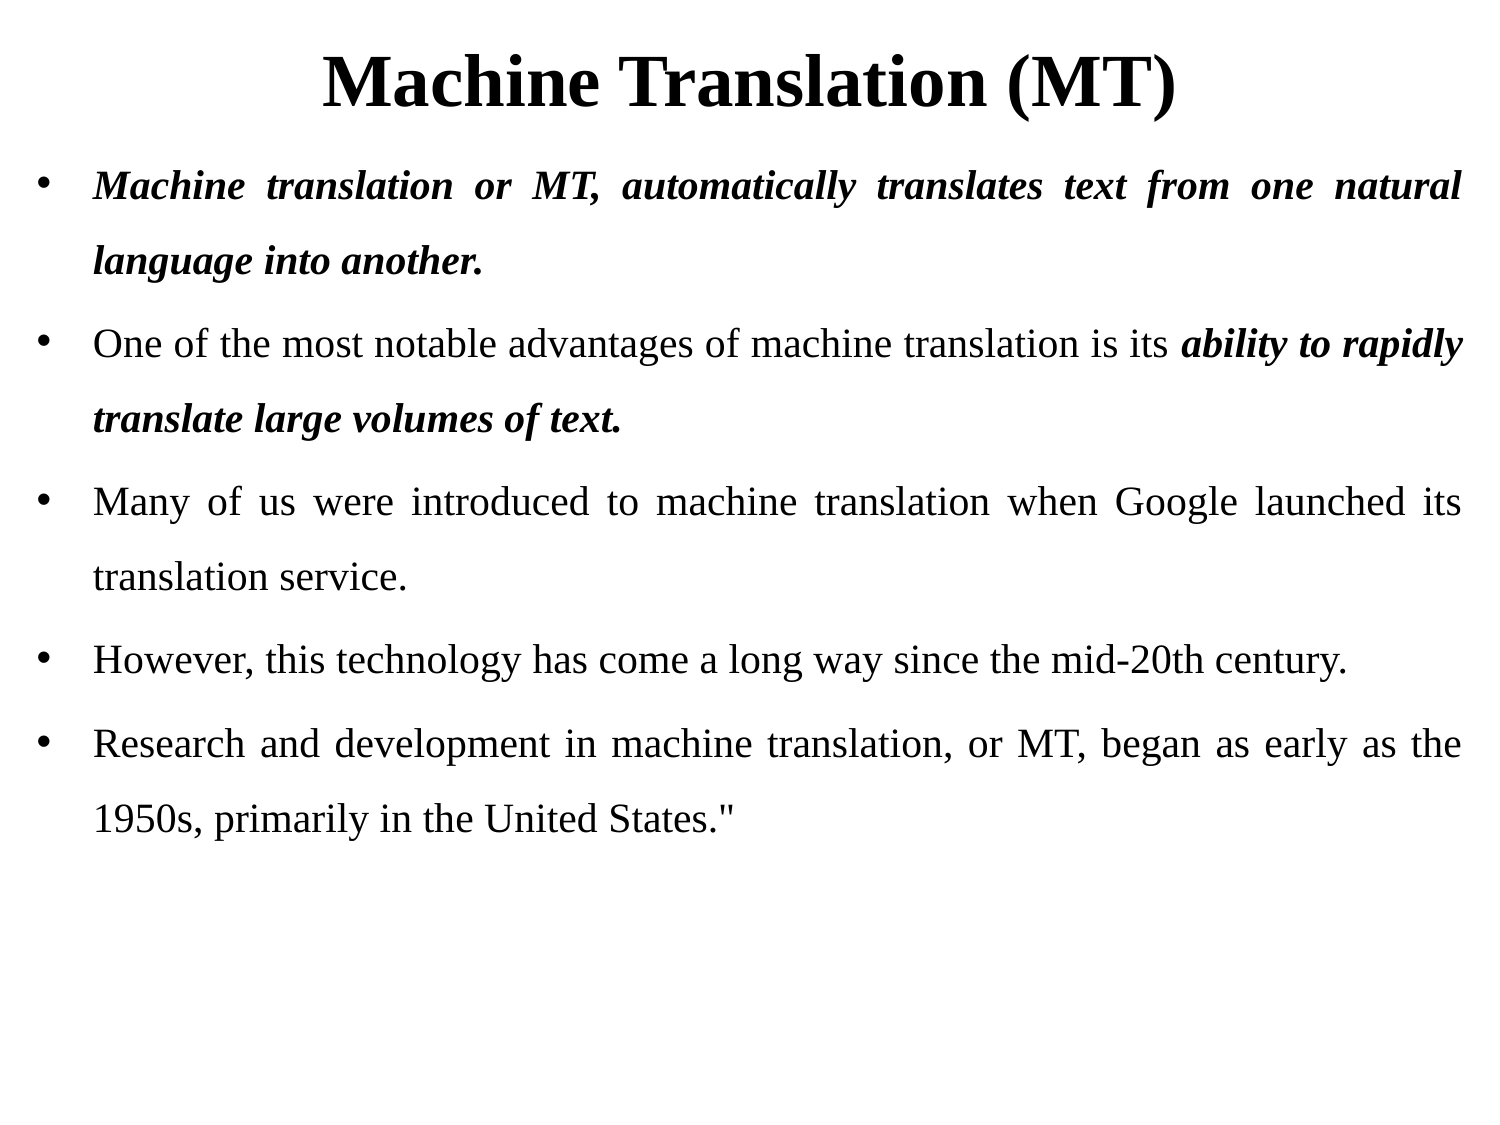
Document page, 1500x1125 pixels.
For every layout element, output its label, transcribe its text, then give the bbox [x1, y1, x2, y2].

title Machine Translation (MT) [21, 24, 1479, 118]
list Machine translation or MT, automatically translates text from one natural language into another. One of the most notable advantages of machine translation is its ability to rapidly translate large volumes of text. Many of us were introduced to machine translation when Google launched its translation service. However, this technology has come a long way since the mid-20th century. Research and development in machine translation, or MT, began as early as the 1950s, primarily in the United States." [21, 124, 1479, 1125]
